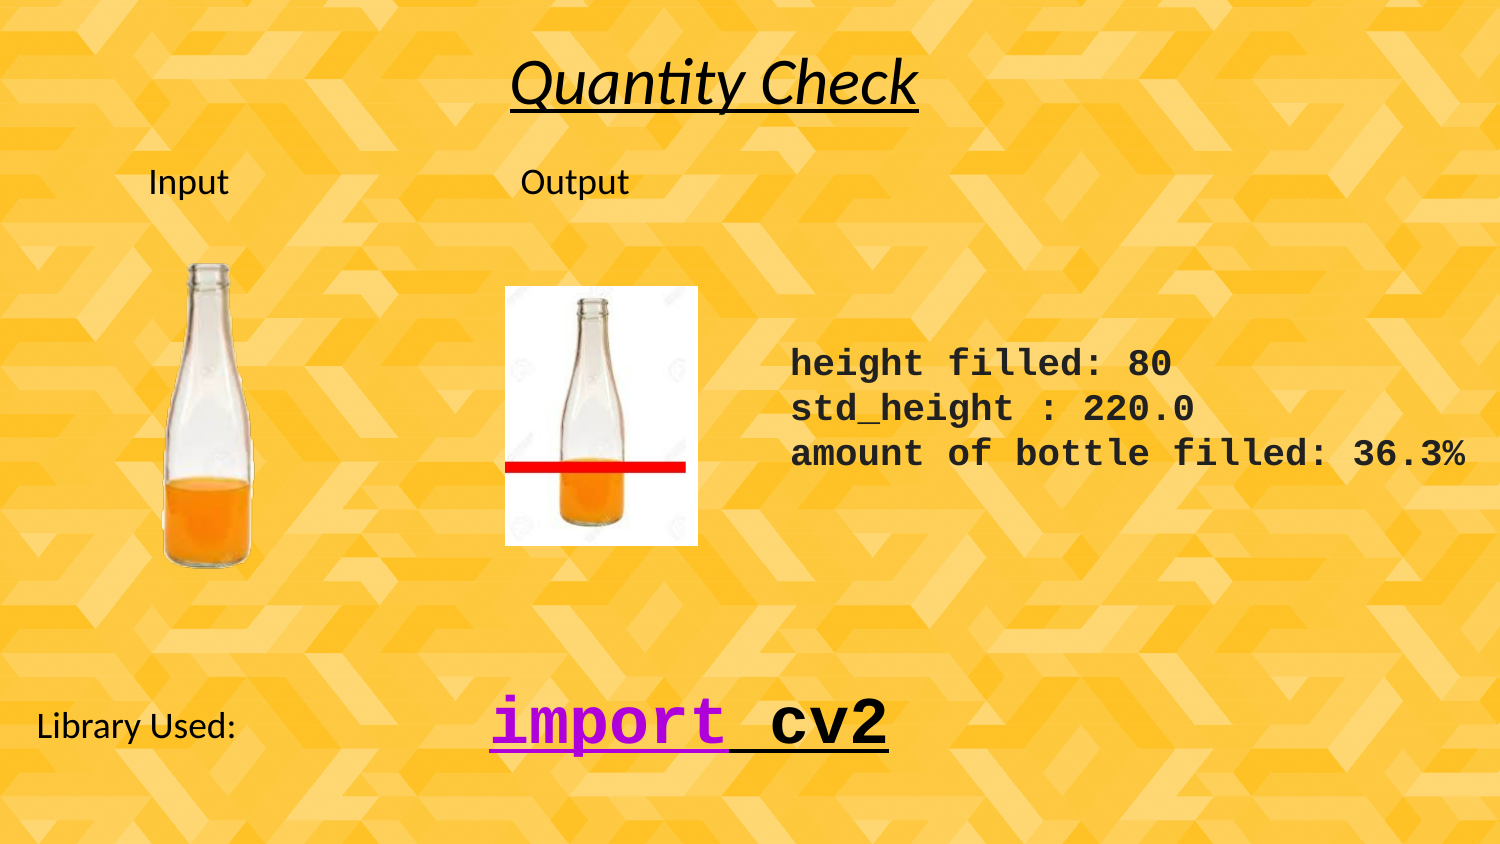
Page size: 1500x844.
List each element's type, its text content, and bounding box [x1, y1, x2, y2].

text_box Quantity Check [425, 30, 1004, 126]
text_box import cv2 [474, 669, 920, 764]
text_box Input [133, 149, 343, 210]
text_box height filled: 80 std_height : 220.0 amount of bottle filled: 36.3% [775, 330, 1483, 481]
text_box Library Used: [21, 693, 303, 754]
picture [0, 0, 1500, 844]
text_box Output [505, 149, 715, 210]
